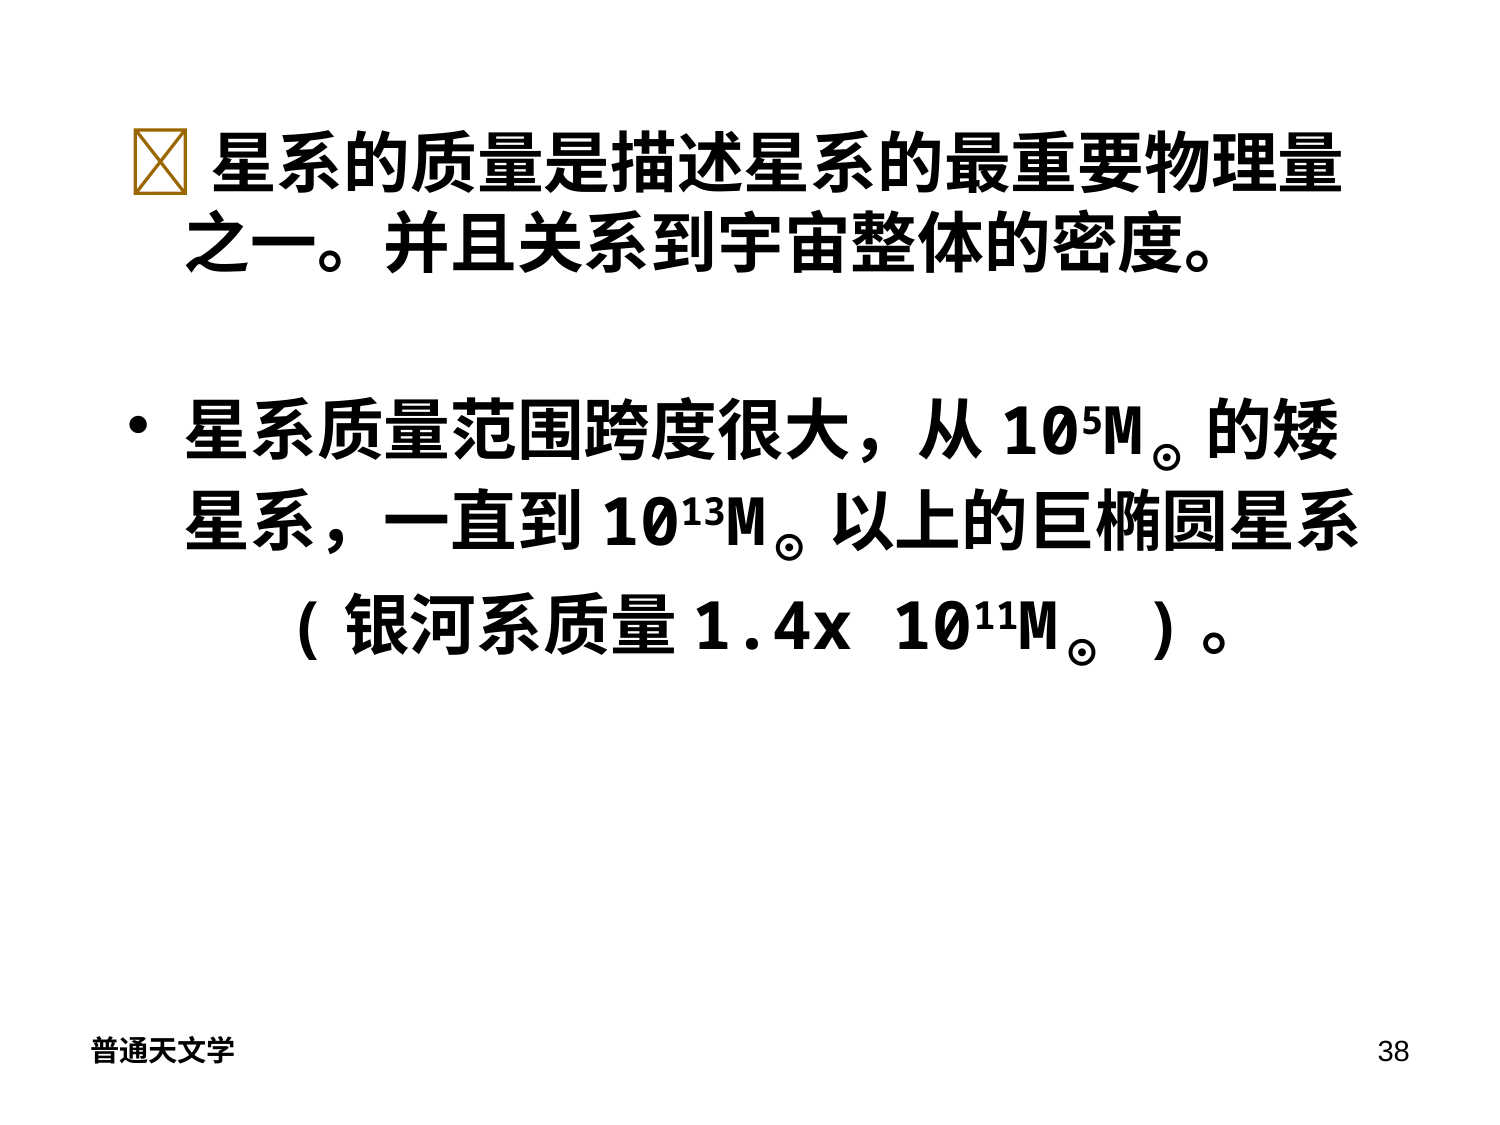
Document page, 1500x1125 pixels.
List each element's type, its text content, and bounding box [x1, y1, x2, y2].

slide_number 普通天文学 [74, 1024, 426, 1103]
slide_number 38 [1074, 1024, 1426, 1103]
list 星系的质量是描述星系的最重要物理量之一。并且关系到宇宙整体的密度。 星系质量范围跨度很大，从105M⊙的矮星系，一直到1013M⊙以上的巨椭圆星系 (银河系质量1.4x 1011M⊙ )。 [112, 113, 1388, 1000]
